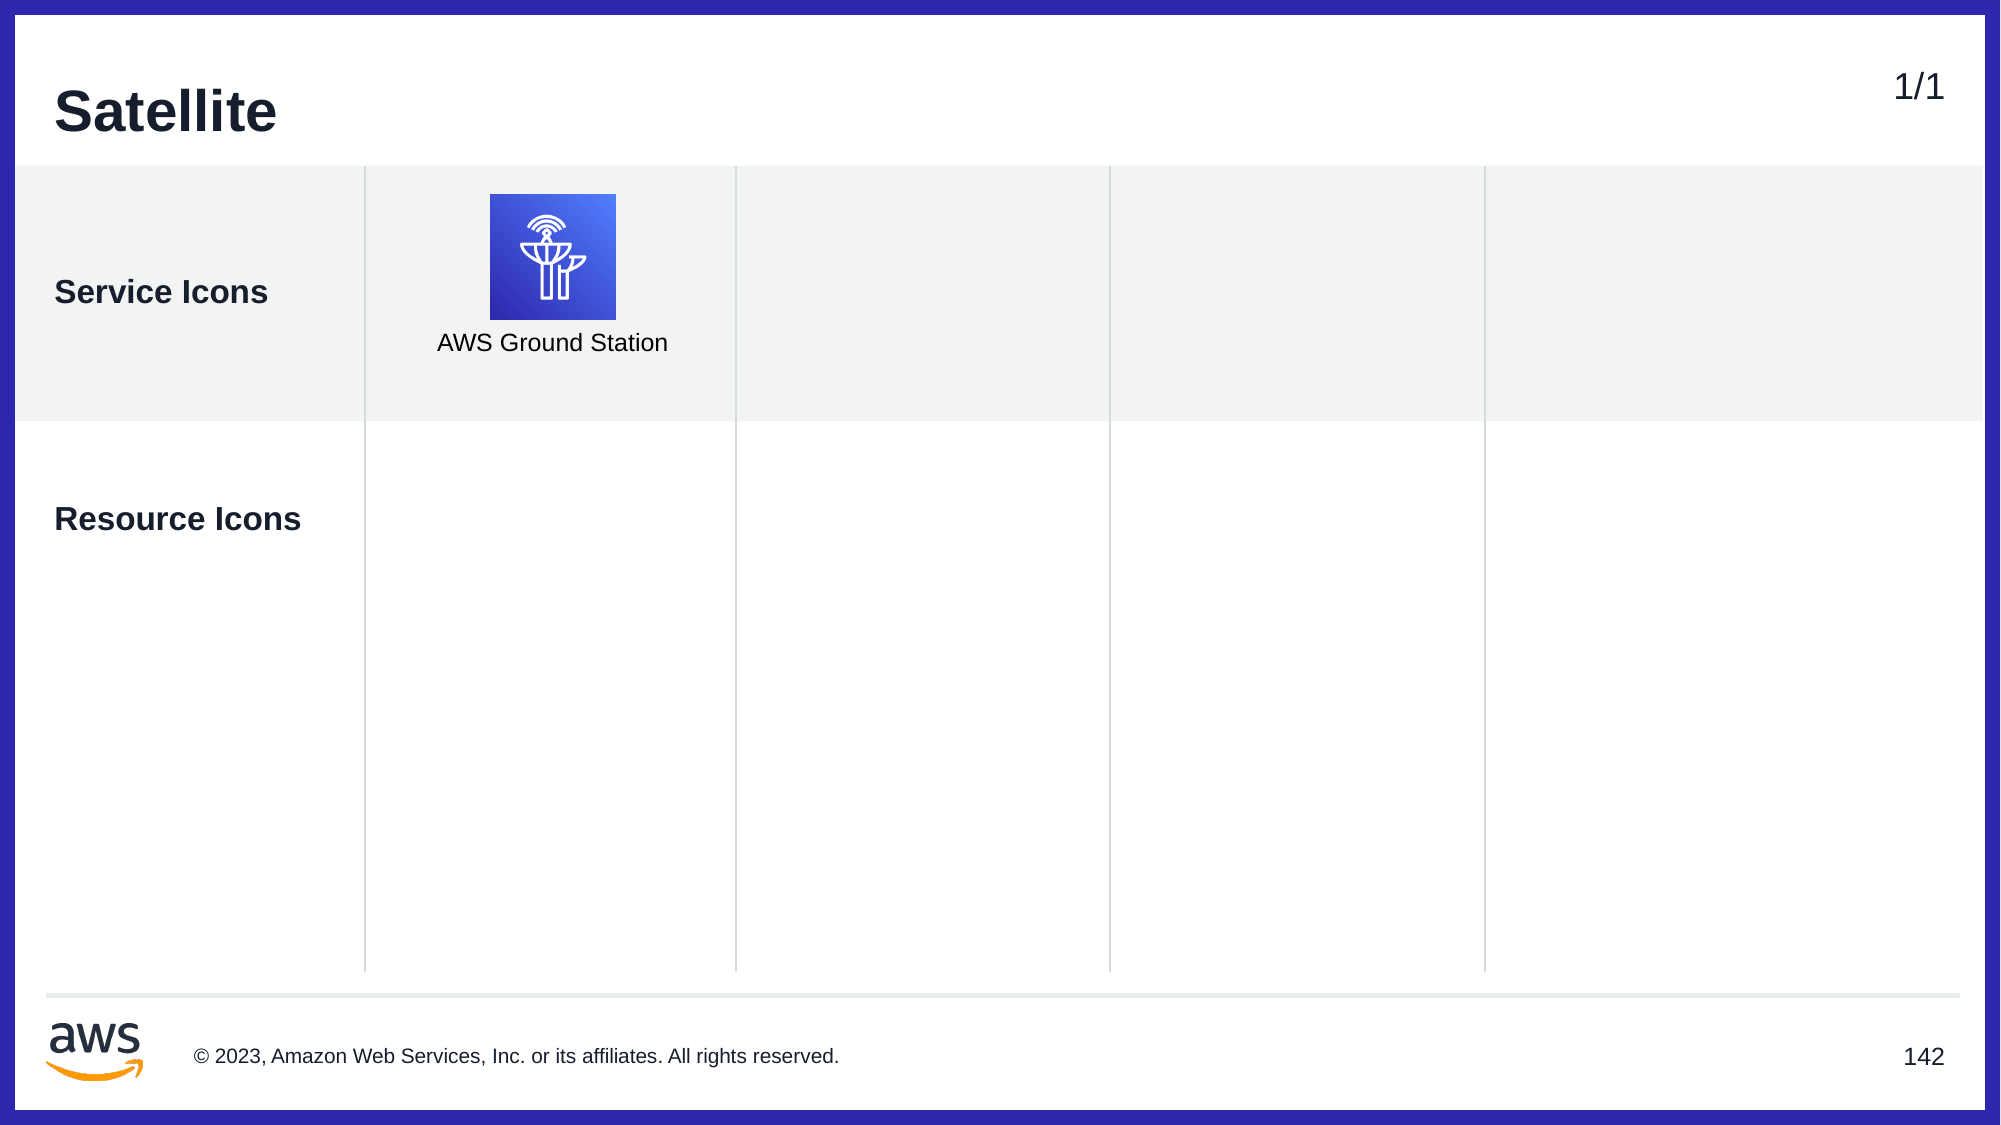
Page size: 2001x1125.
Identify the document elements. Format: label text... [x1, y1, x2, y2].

footer © 2023, Amazon Web Services, Inc. or its affiliates. All rights reserved. [178, 1025, 911, 1086]
picture [490, 194, 616, 320]
title Satellite [39, 59, 1457, 166]
slide_number 142 [1493, 1025, 1961, 1086]
list 1/1 [1693, 59, 1961, 166]
picture [46, 1023, 143, 1081]
text_box AWS Ground Station [369, 319, 735, 364]
